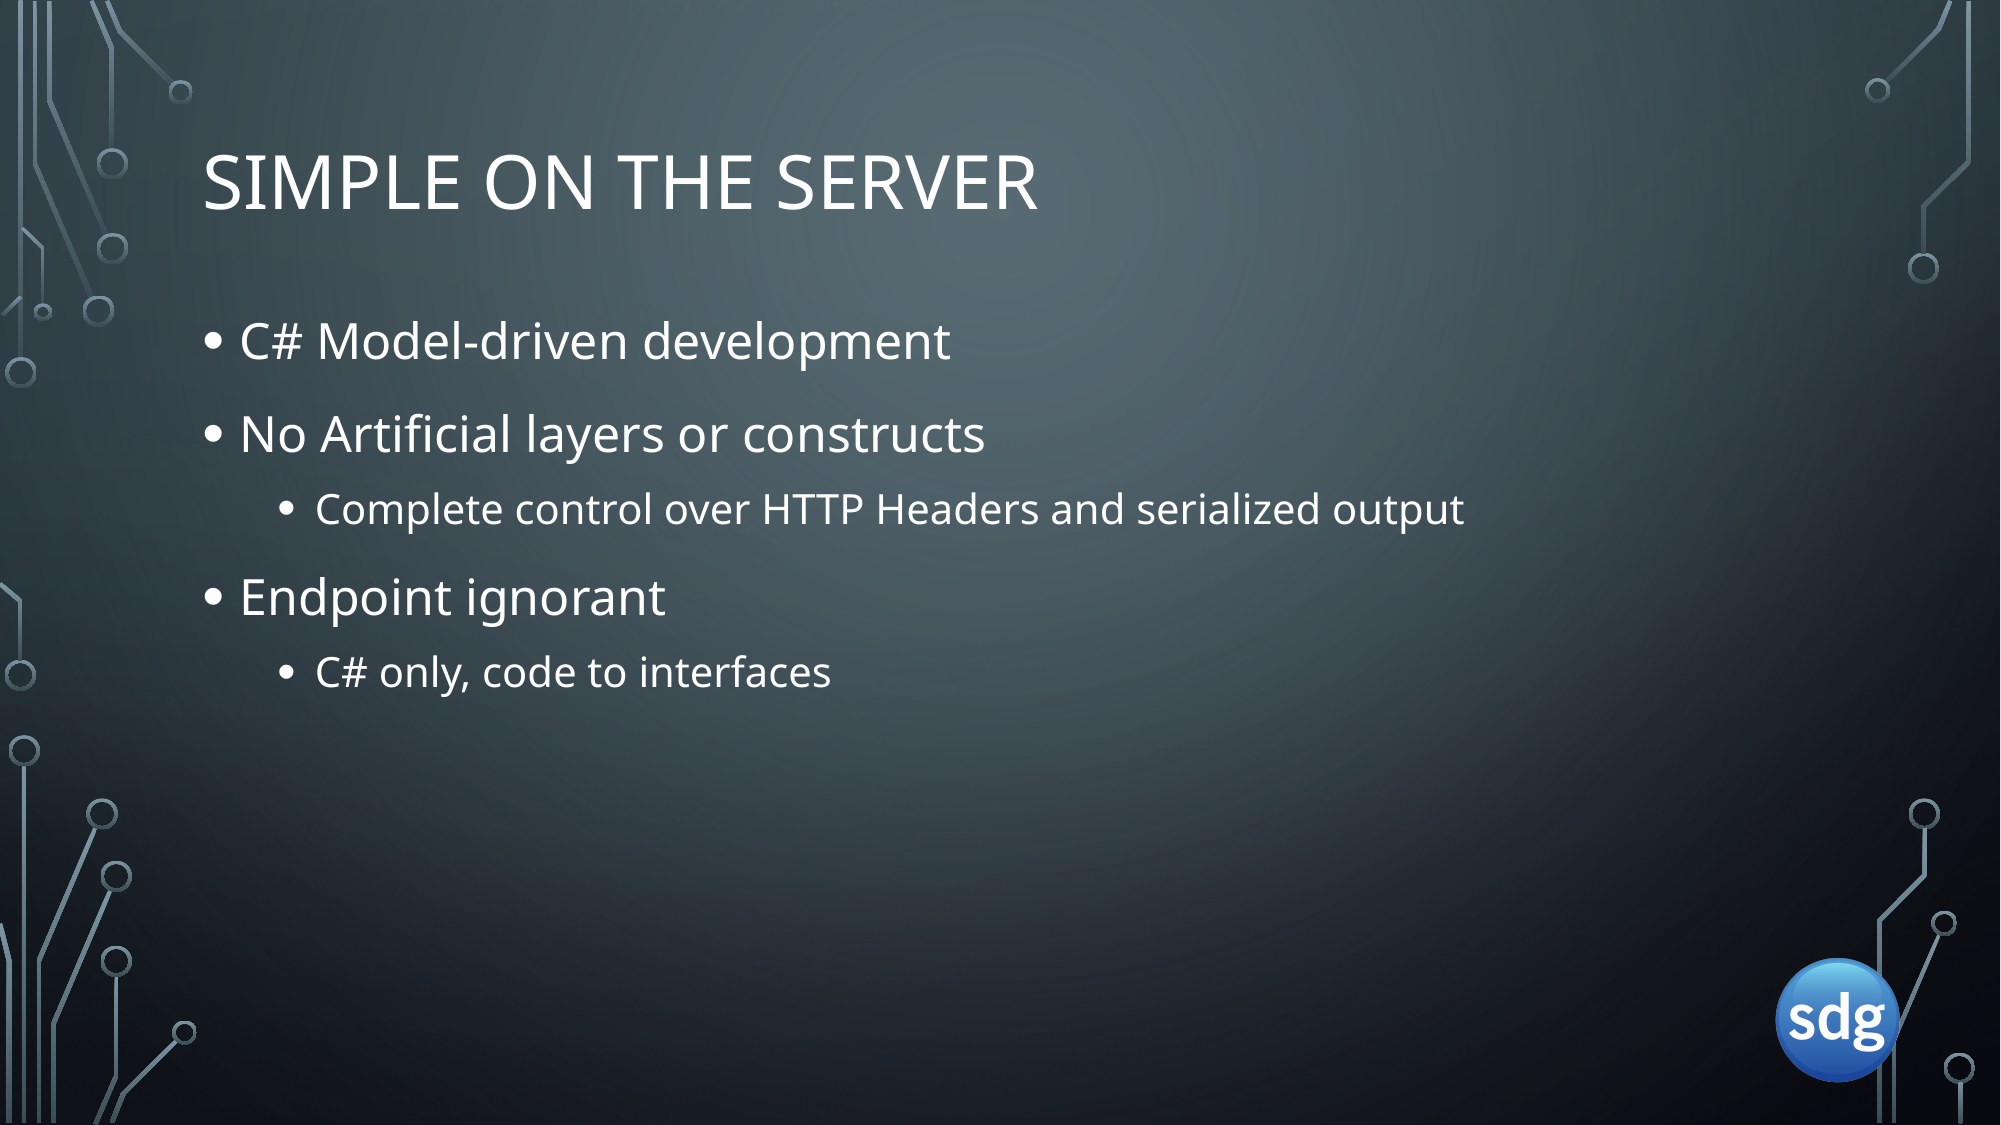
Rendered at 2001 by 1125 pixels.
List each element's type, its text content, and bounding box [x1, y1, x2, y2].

title Simple On the Server [187, 101, 1813, 269]
picture [1768, 951, 1908, 1090]
list C# Model-driven development No Artificial layers or constructs Complete control over HTTP Headers and serialized output Endpoint ignorant C# only, code to interfaces [187, 290, 1813, 950]
